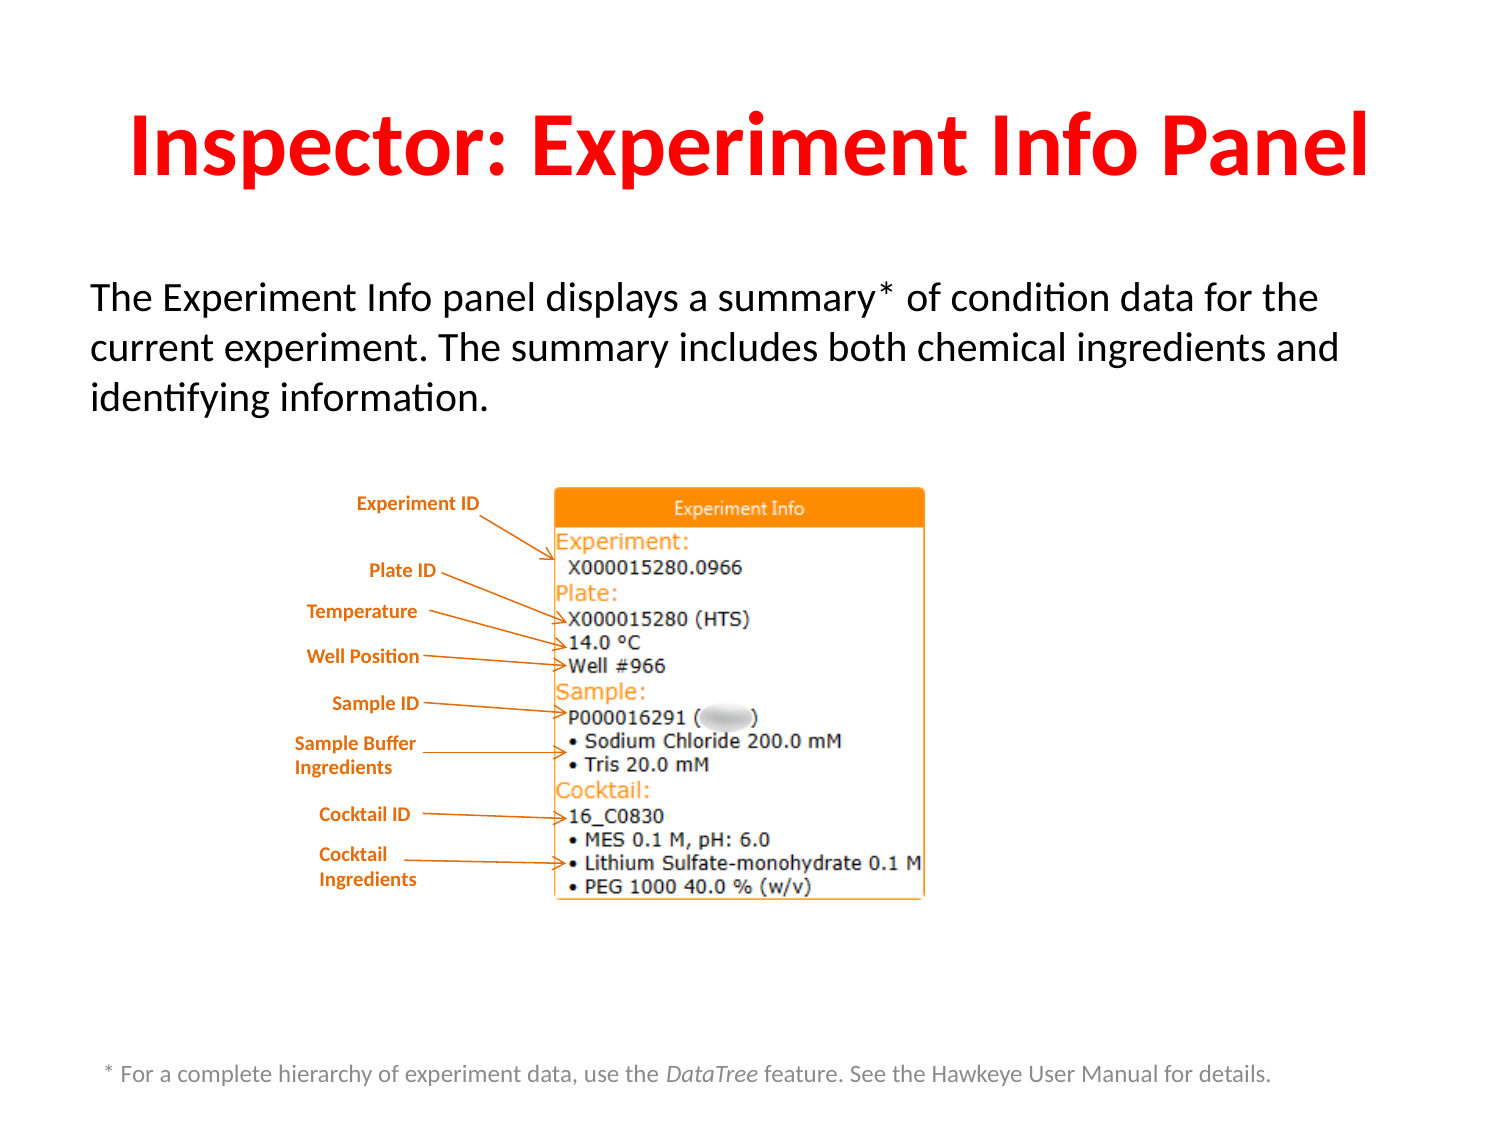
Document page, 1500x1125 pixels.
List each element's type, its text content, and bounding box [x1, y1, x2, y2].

text_box Temperature [292, 590, 436, 630]
text_box Sample Buffer Ingredients [280, 721, 455, 787]
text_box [404, 859, 567, 864]
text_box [441, 572, 568, 623]
text_box Plate ID [354, 549, 455, 590]
text_box Sample ID [317, 682, 468, 721]
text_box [422, 813, 568, 819]
text_box Well Position [291, 635, 442, 675]
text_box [429, 609, 568, 648]
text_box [423, 655, 568, 666]
list The Experiment Info panel displays a summary* of condition data for the current experiment. The summary includes both chemical ingredients and identifying information. [75, 262, 1425, 440]
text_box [423, 702, 568, 714]
title Inspector: Experiment Info Panel [75, 45, 1425, 233]
text_box Experiment ID [342, 482, 505, 523]
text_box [479, 514, 555, 561]
text_box Cocktail ID [304, 793, 455, 833]
text_box Cocktail Ingredients [304, 832, 454, 898]
picture [554, 487, 926, 901]
footer * For a complete hierarchy of experiment data, use the DataTree feature. See the Hawkeye User Manual for details. [87, 1042, 1400, 1103]
